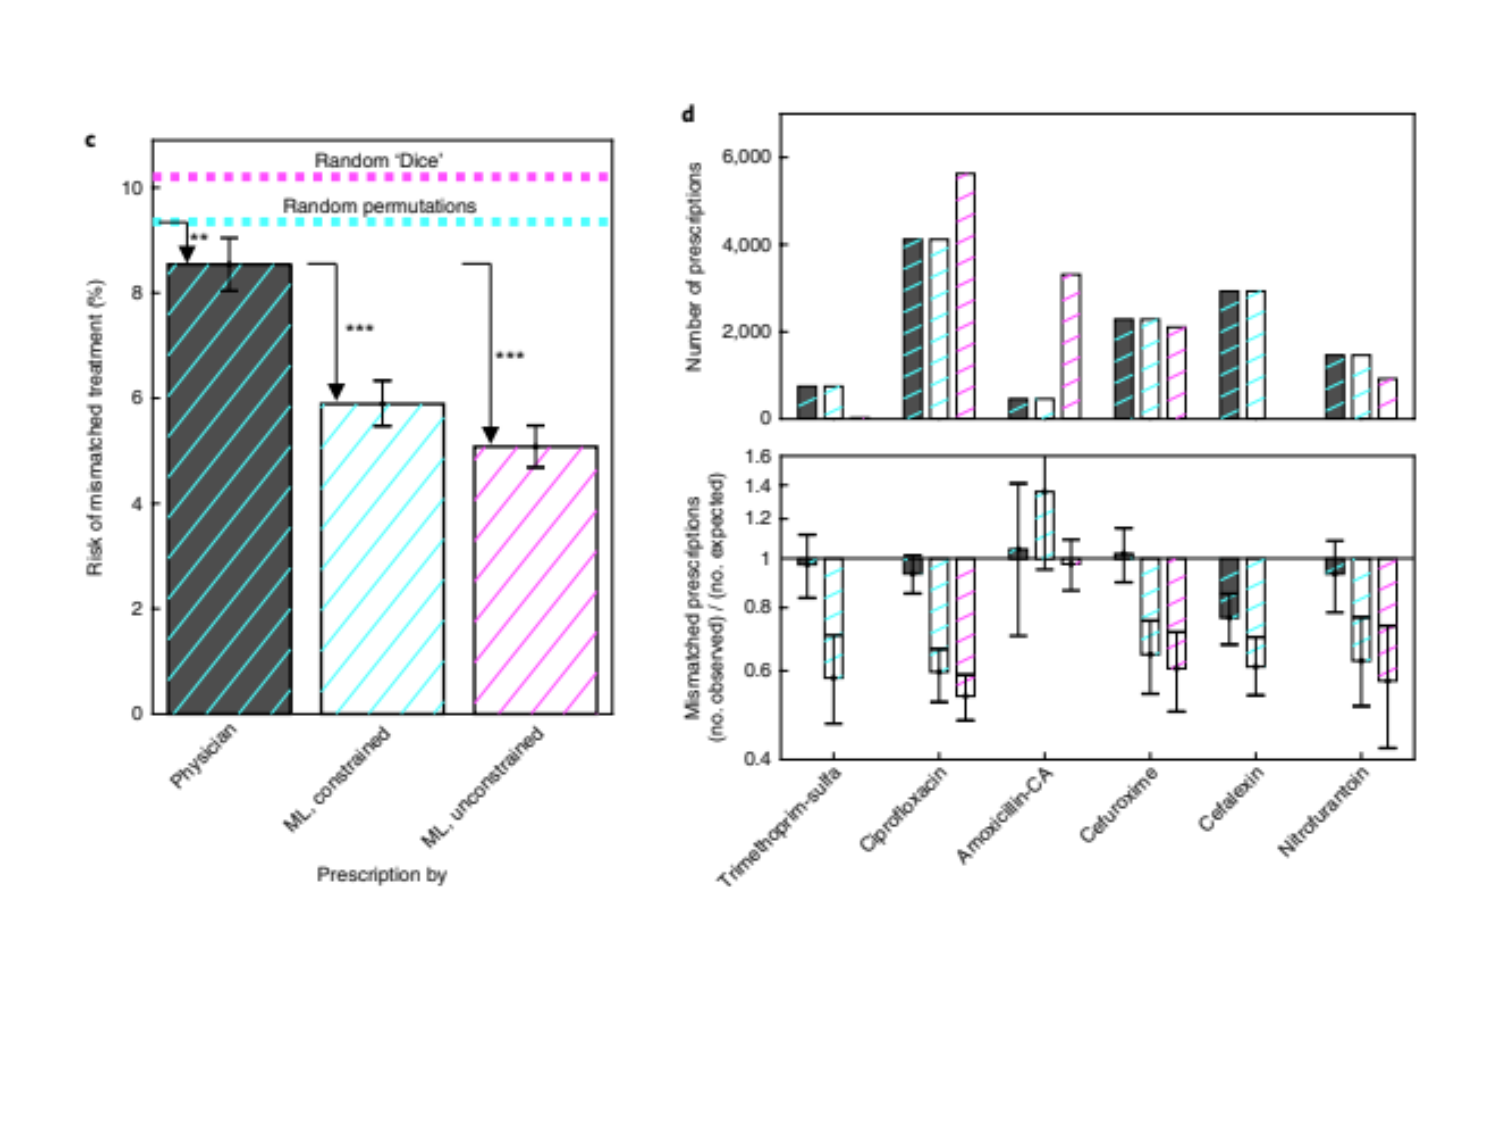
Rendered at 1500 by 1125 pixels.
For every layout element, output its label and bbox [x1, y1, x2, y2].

picture [36, 92, 1483, 887]
